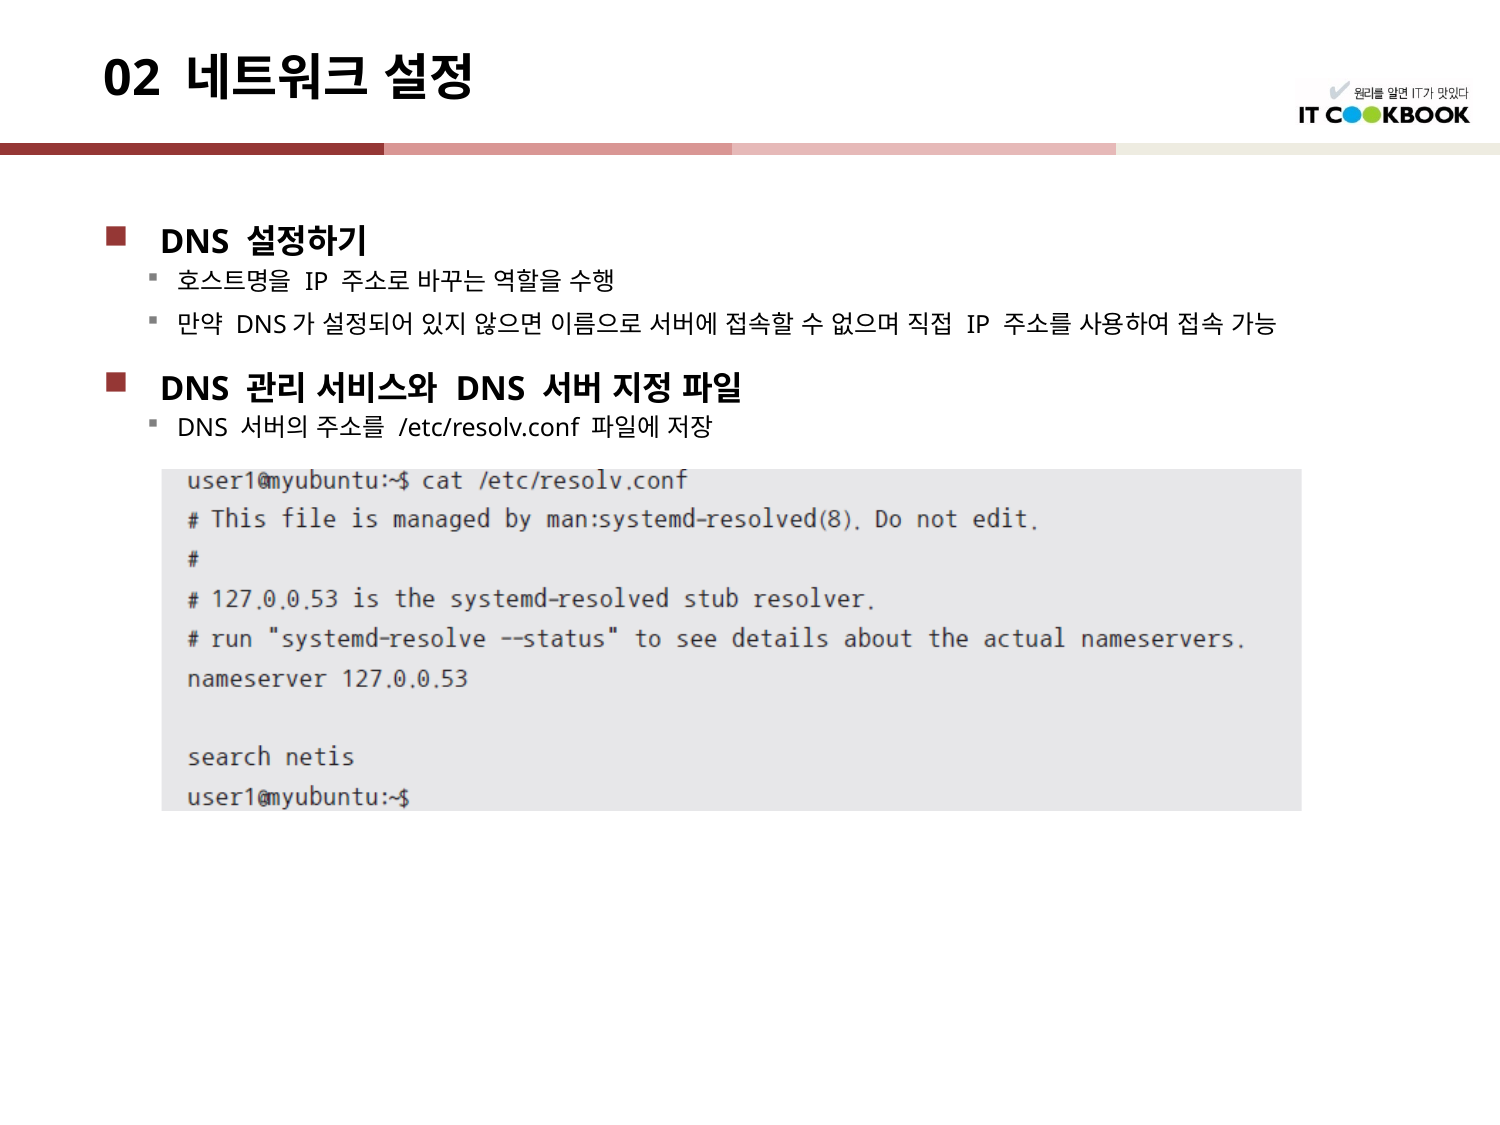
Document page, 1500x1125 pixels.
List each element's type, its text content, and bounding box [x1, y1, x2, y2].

title 02 네트워크 설정 [88, 30, 1330, 121]
picture [1295, 78, 1473, 125]
list DNS 설정하기 호스트명을 IP 주소로 바꾸는 역할을 수행 만약 DNS가 설정되어 있지 않으면 이름으로 서버에 접속할 수 없으며 직접 IP 주소를 사용하여 접속 가능 DNS 관리 서비스와 DNS 서버 지정 파일 DNS 서버의 주소를 /etc/resolv.conf 파일에 저장 [88, 192, 1459, 1080]
picture [159, 469, 1309, 811]
